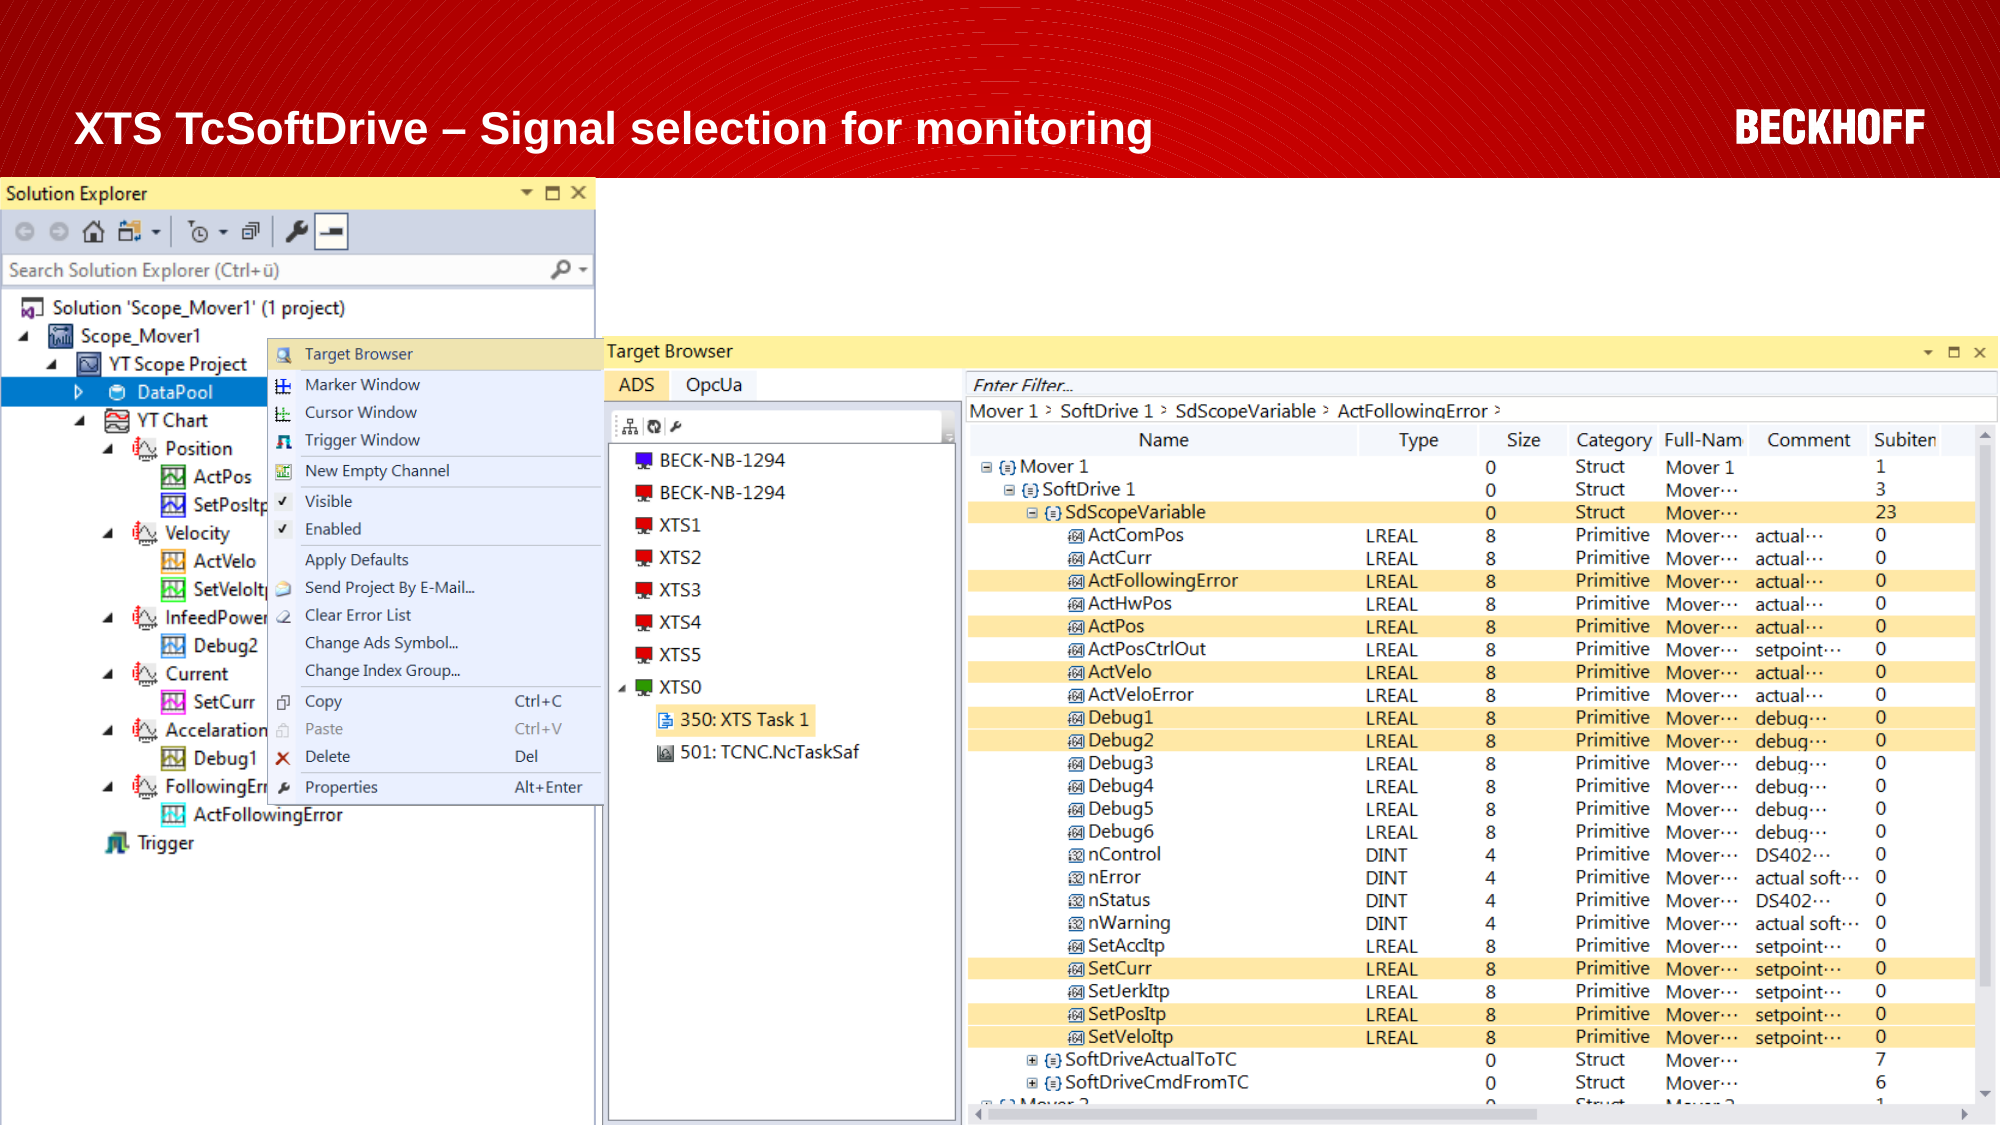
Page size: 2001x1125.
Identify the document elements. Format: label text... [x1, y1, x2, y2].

picture [1727, 98, 1934, 155]
title XTS TcSoftDrive – Signal selection for monitoring [0, 73, 1663, 178]
picture [0, 177, 1998, 1125]
